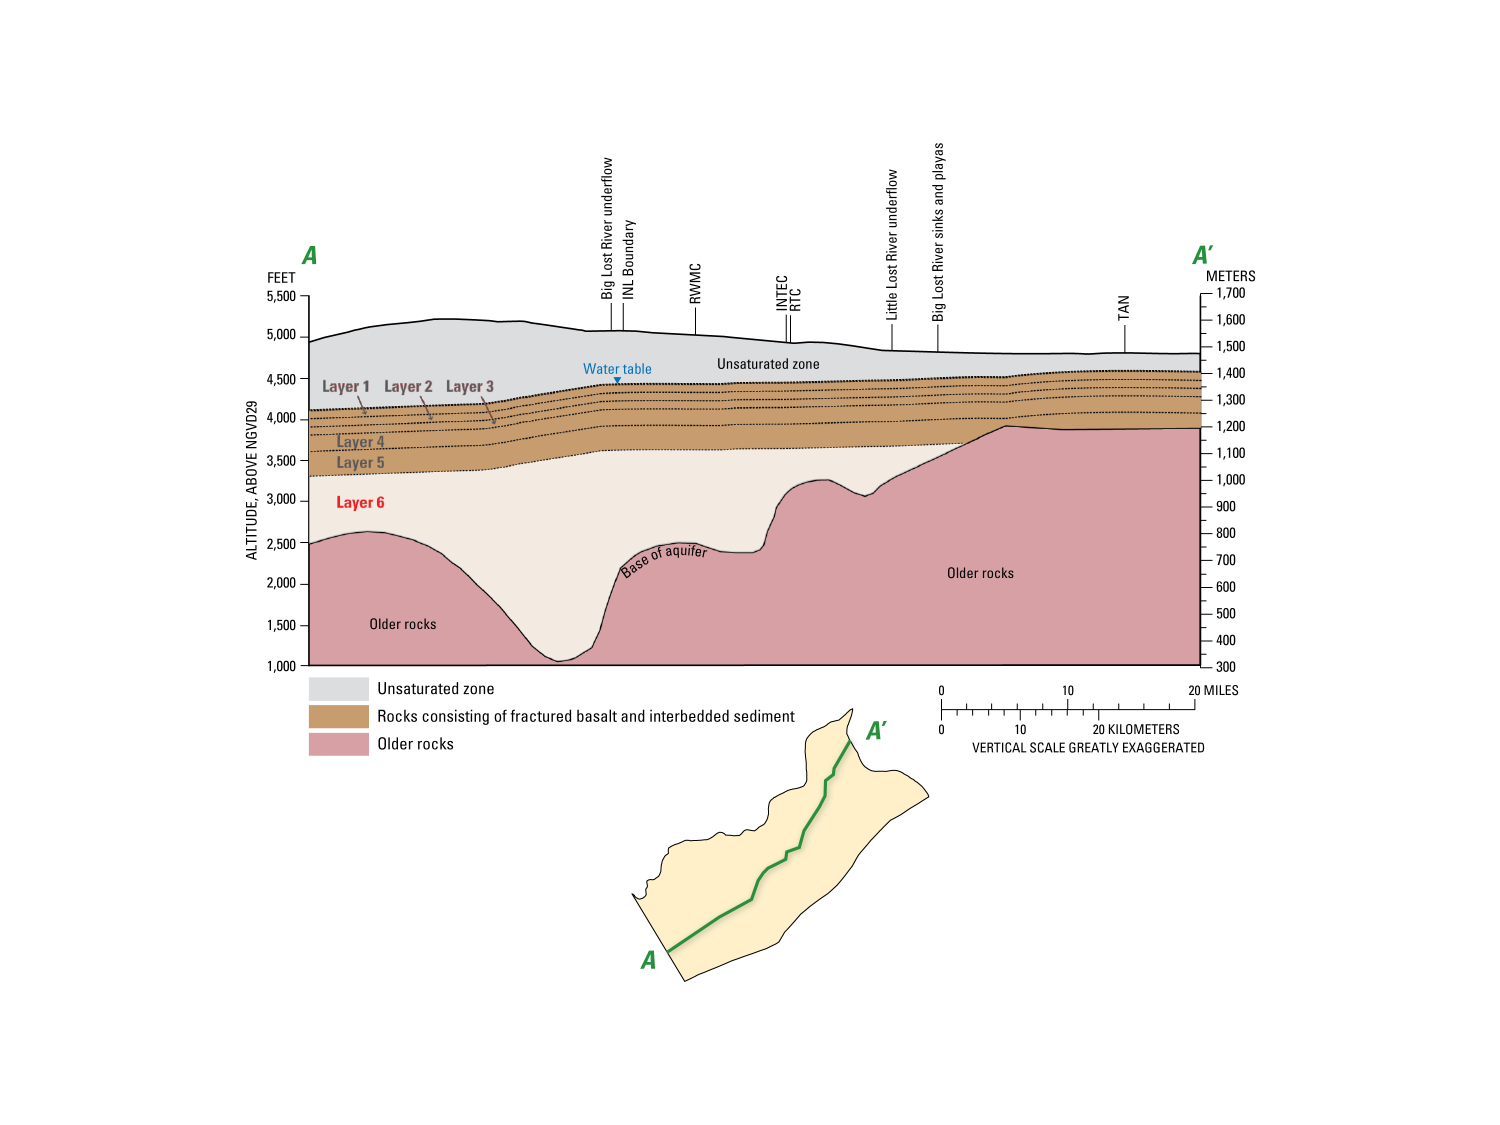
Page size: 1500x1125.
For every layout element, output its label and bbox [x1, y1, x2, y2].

picture [243, 142, 1257, 983]
